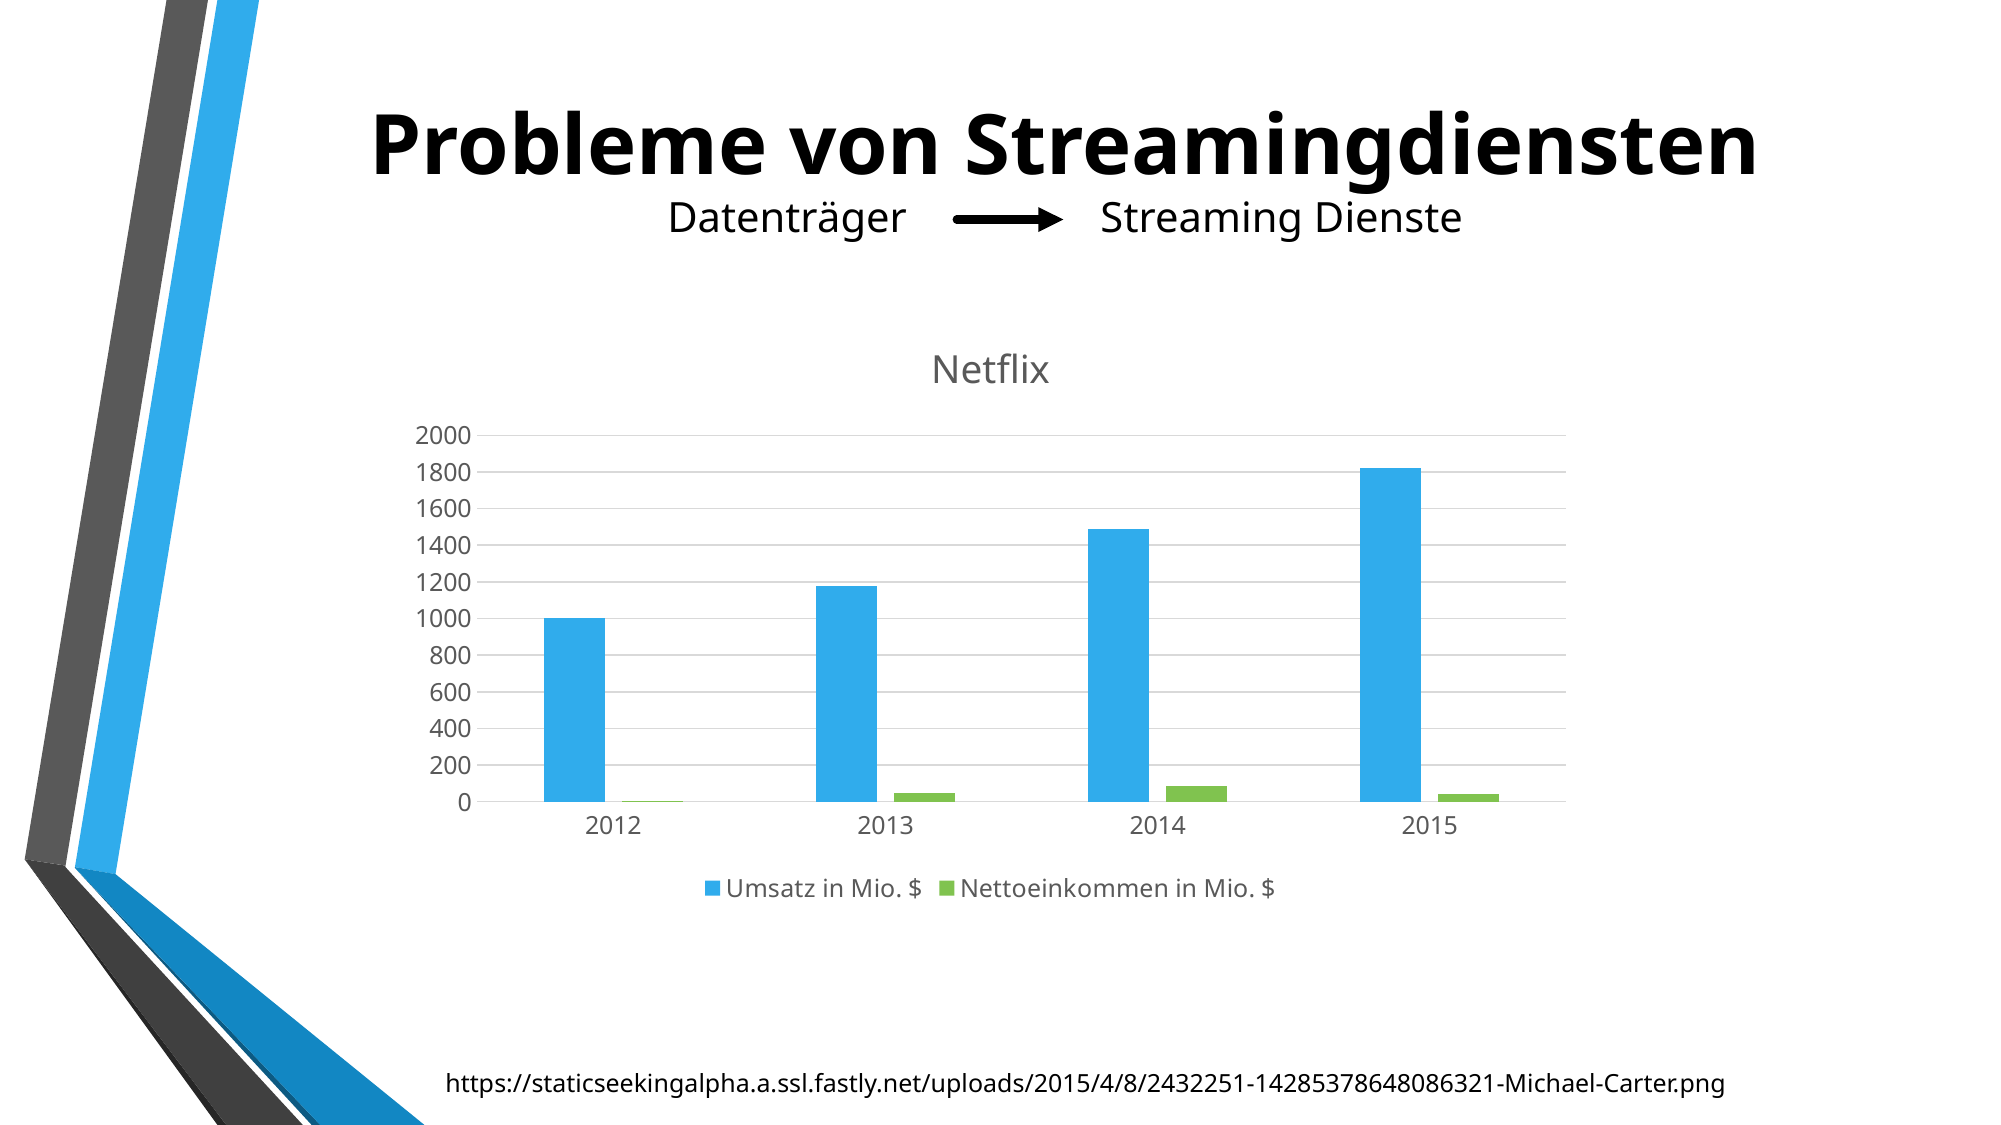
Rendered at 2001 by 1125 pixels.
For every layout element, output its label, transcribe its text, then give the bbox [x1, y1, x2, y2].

title Probleme von Streamingdiensten Datenträger Streaming Dienste [243, 22, 1887, 310]
chart [390, 309, 1590, 912]
text_box https://staticseekingalpha.a.ssl.fastly.net/uploads/2015/4/8/2432251-14285378648086321-Michael-Carter.png [430, 1060, 1887, 1105]
